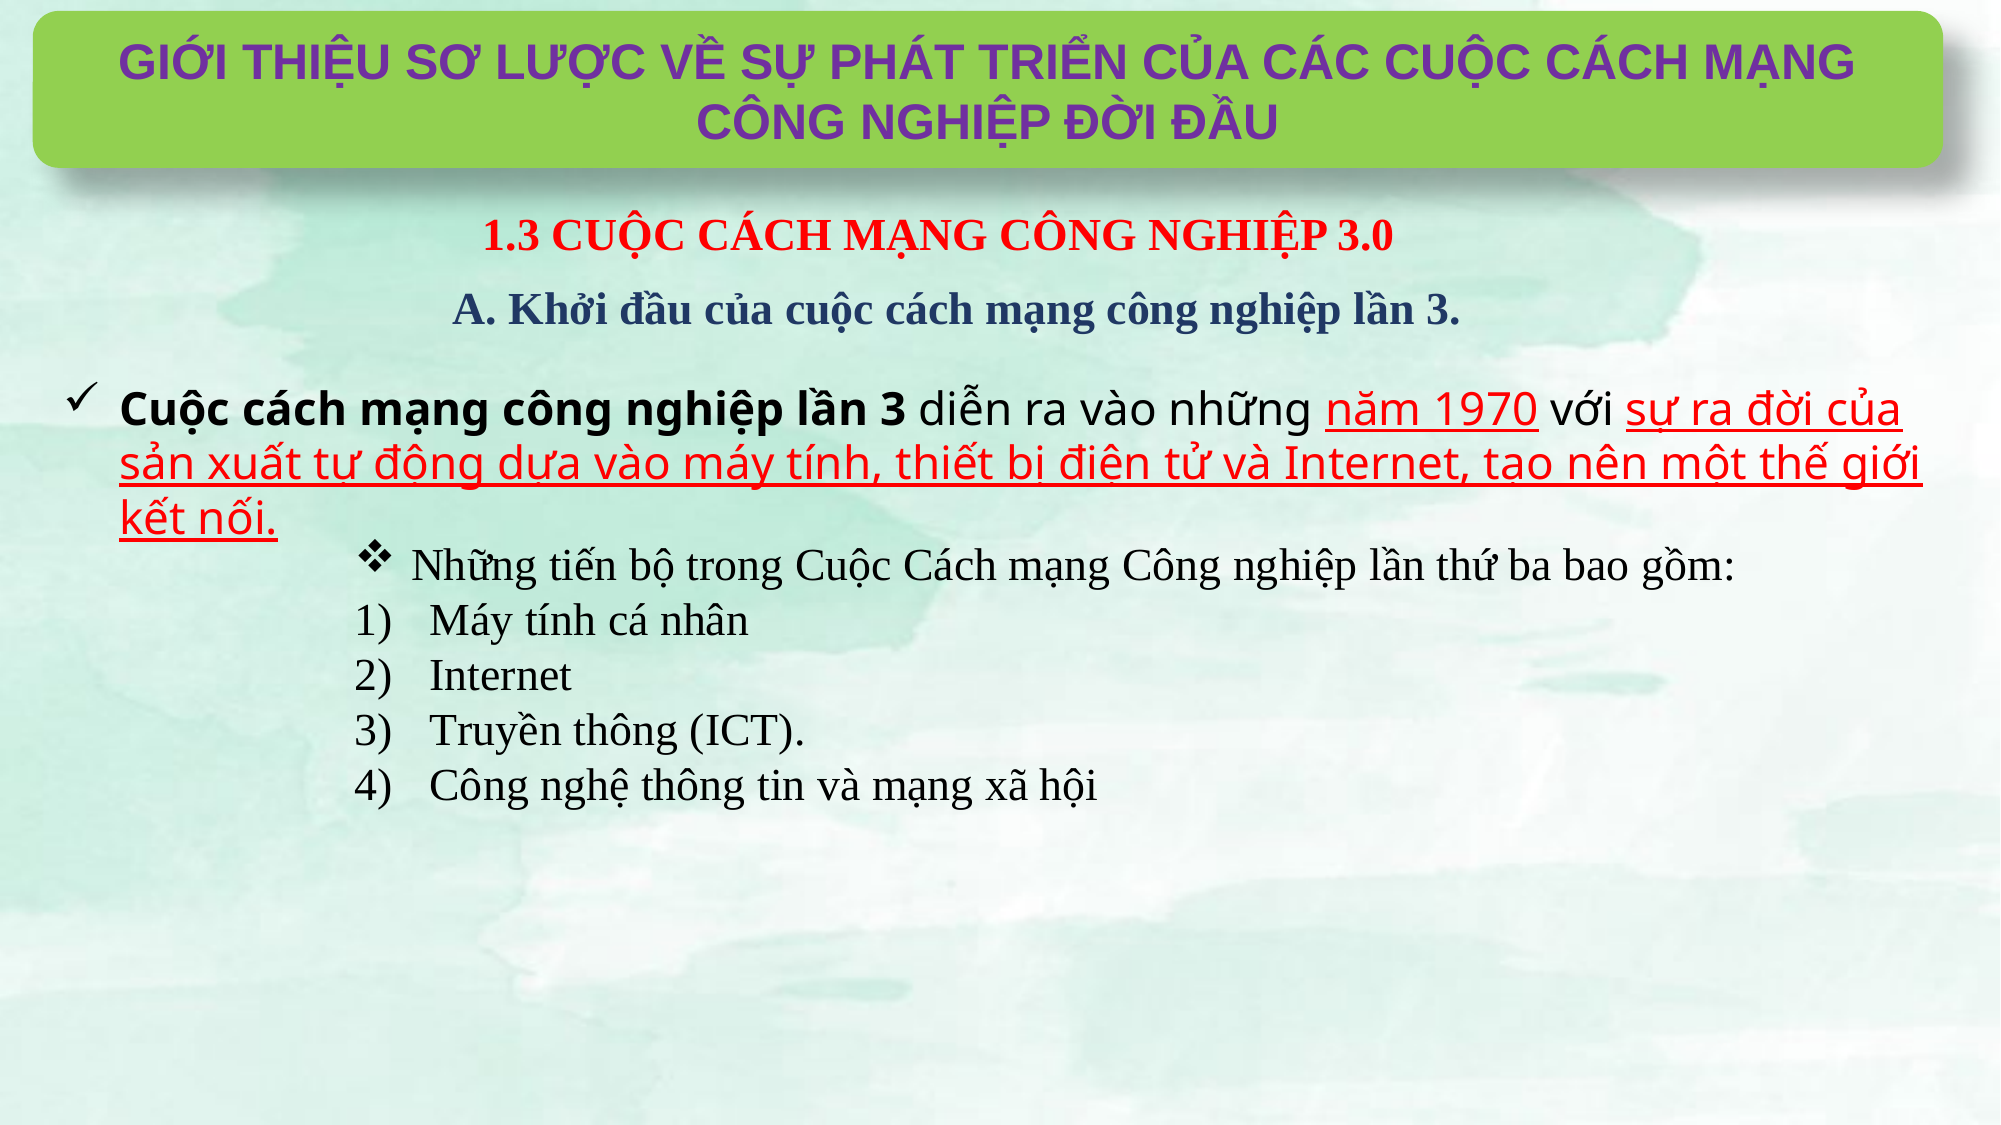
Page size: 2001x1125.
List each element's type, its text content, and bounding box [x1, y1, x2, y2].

text_box Cuộc cách mạng công nghiệp lần 3 diễn ra vào những năm 1970 với sự ra đời của sản xuất tự động dựa vào máy tính, thiết bị điện tử và Internet, tạo nên một thế giới kết nối. [48, 371, 2000, 552]
text_box Khởi đầu của cuộc cách mạng công nghiệp lần 3. [437, 271, 1477, 342]
text_box GIỚI THIỆU SƠ LƯỢC VỀ SỰ PHÁT TRIỂN CỦA CÁC CUỘC CÁCH MẠNG CÔNG NGHIỆP ĐỜI ĐẦU [31, 9, 1945, 169]
picture [0, 0, 2001, 1125]
text_box Những tiến bộ trong Cuộc Cách mạng Công nghiệp lần thứ ba bao gồm: Máy tính cá nhân Internet Truyền thông (ICT). Công nghệ thông tin và mạng xã hội [339, 527, 1894, 817]
text_box 1.3 CUỘC CÁCH MẠNG CÔNG NGHIỆP 3.0 [468, 215, 1411, 267]
